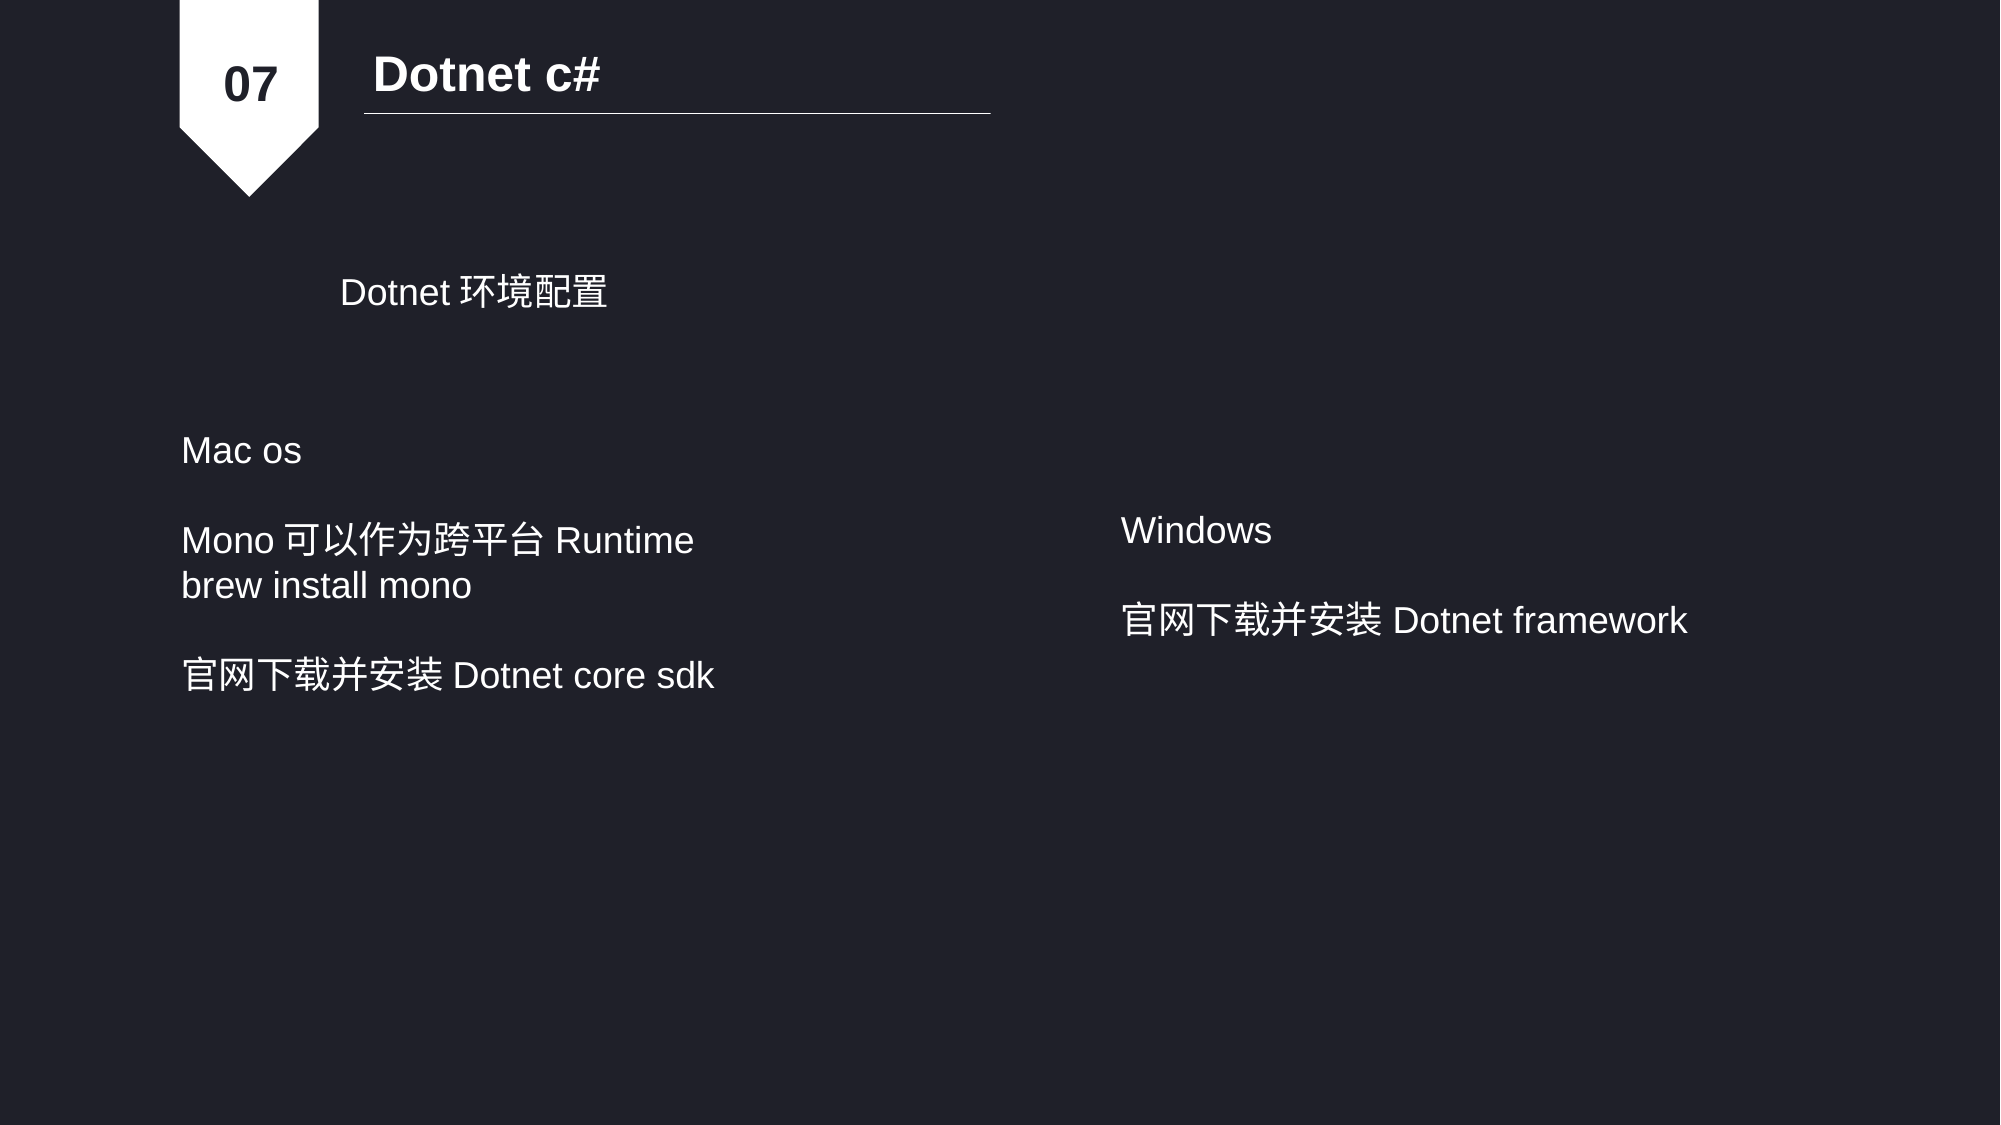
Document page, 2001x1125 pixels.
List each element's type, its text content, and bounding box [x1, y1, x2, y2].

text_box Dotnet环境配置 [325, 260, 1504, 321]
text_box Mac os Mono可以作为跨平台Runtime brew install mono 官网下载并安装Dotnet core sdk [166, 418, 730, 704]
list 07 [208, 50, 309, 120]
list Dotnet c# [358, 40, 984, 104]
text_box Windows 官网下载并安装Dotnet framework [1106, 498, 1703, 649]
